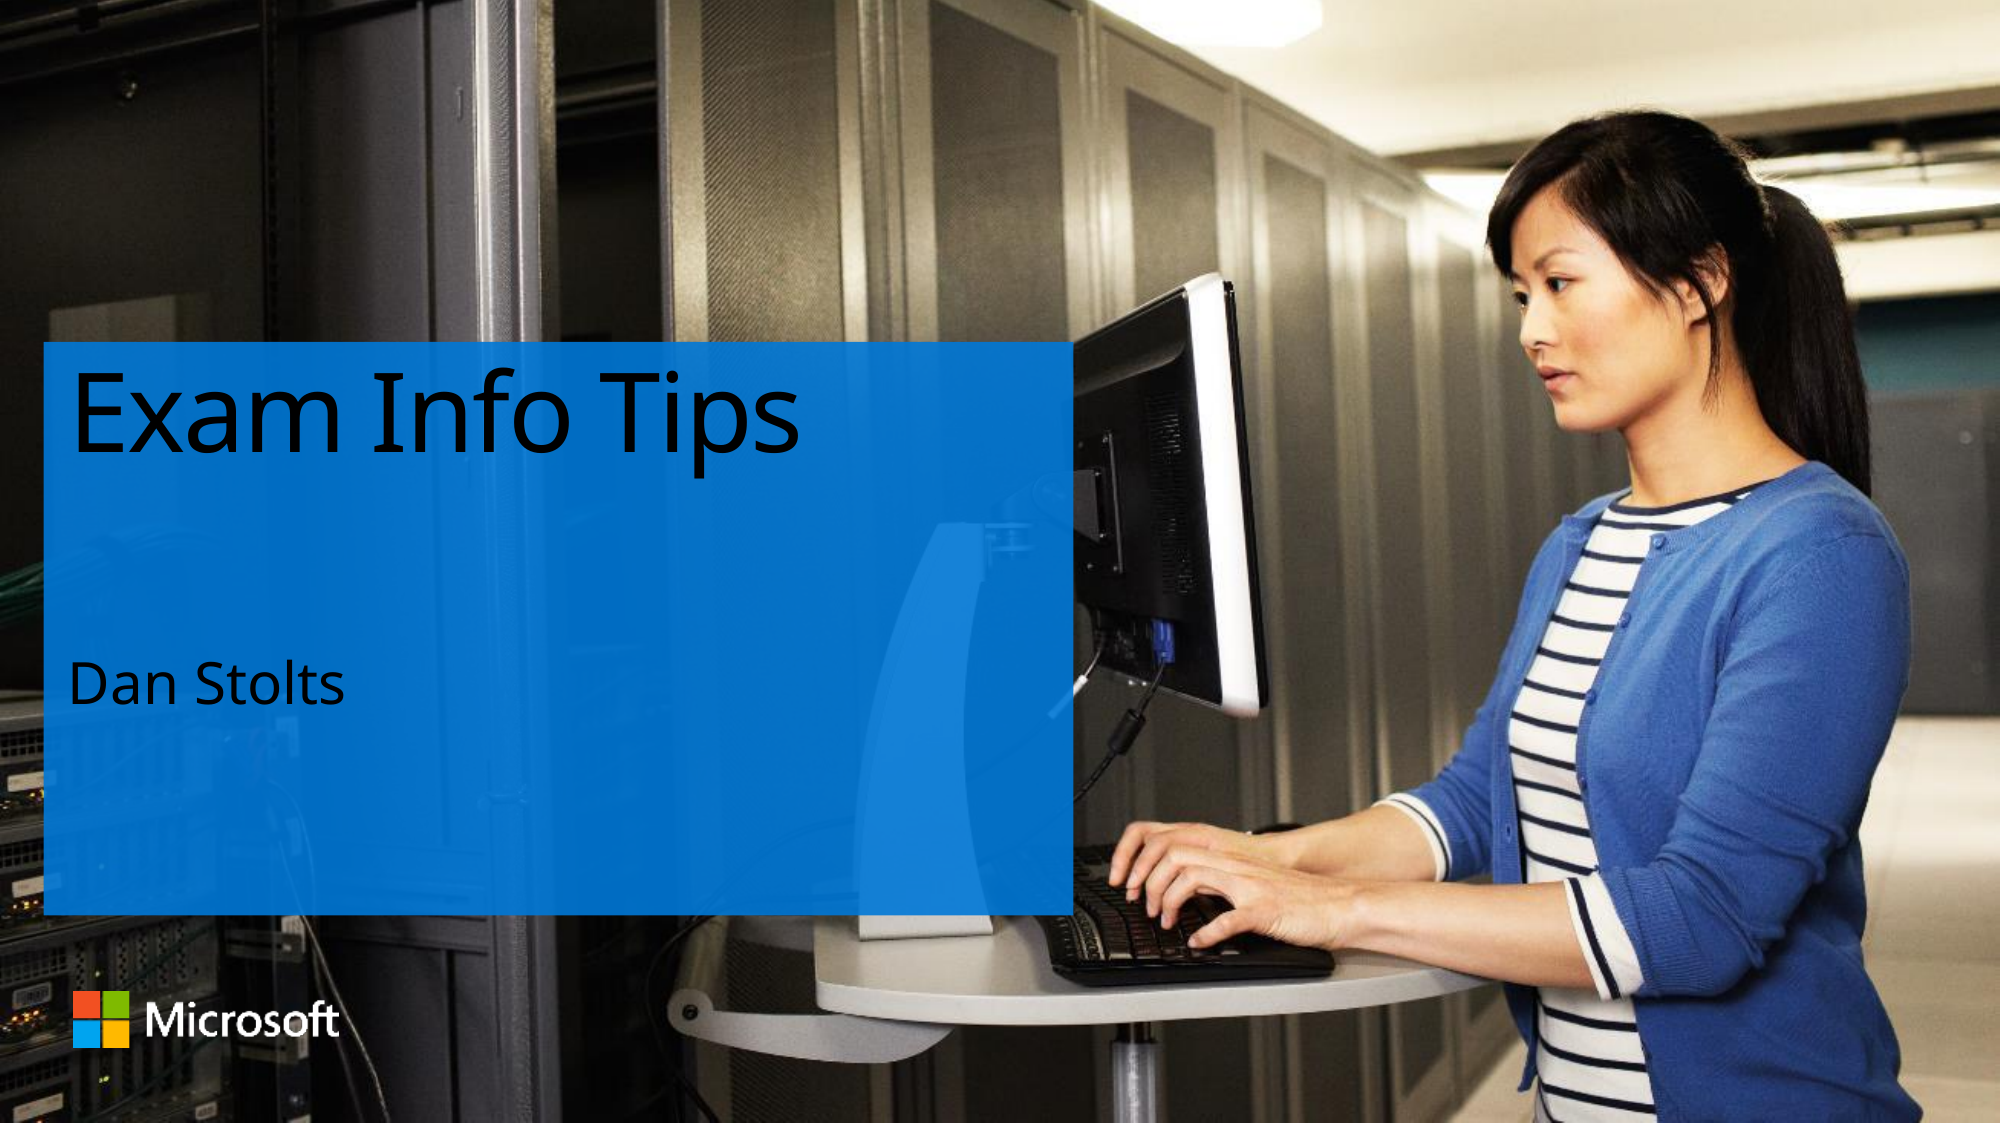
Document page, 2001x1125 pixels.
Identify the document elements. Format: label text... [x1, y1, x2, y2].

list Dan Stolts [43, 636, 1390, 916]
title Exam Info Tips [44, 341, 1074, 636]
picture [0, 0, 2000, 1123]
